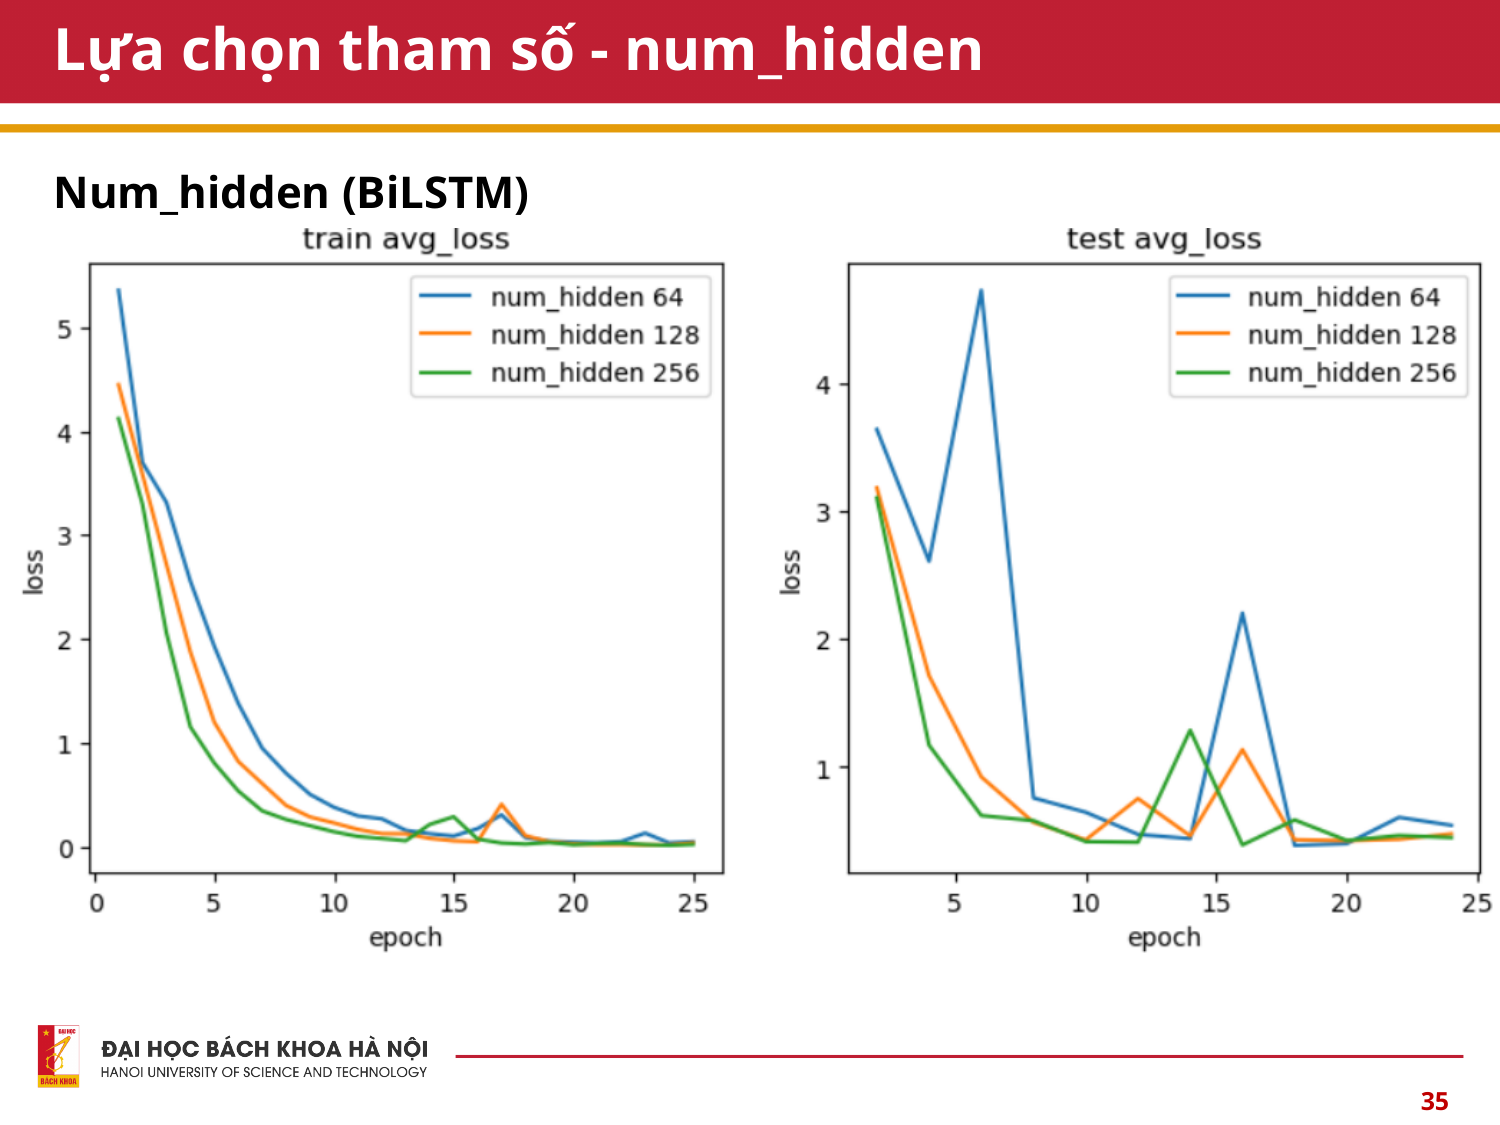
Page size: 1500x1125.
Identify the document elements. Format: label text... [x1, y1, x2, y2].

title Lựa chọn tham số - num_hidden [38, 12, 1462, 87]
text_box Num_hidden (BiLSTM) [38, 162, 1416, 228]
slide_number 35 [1126, 1078, 1464, 1125]
picture [0, 0, 1500, 1125]
